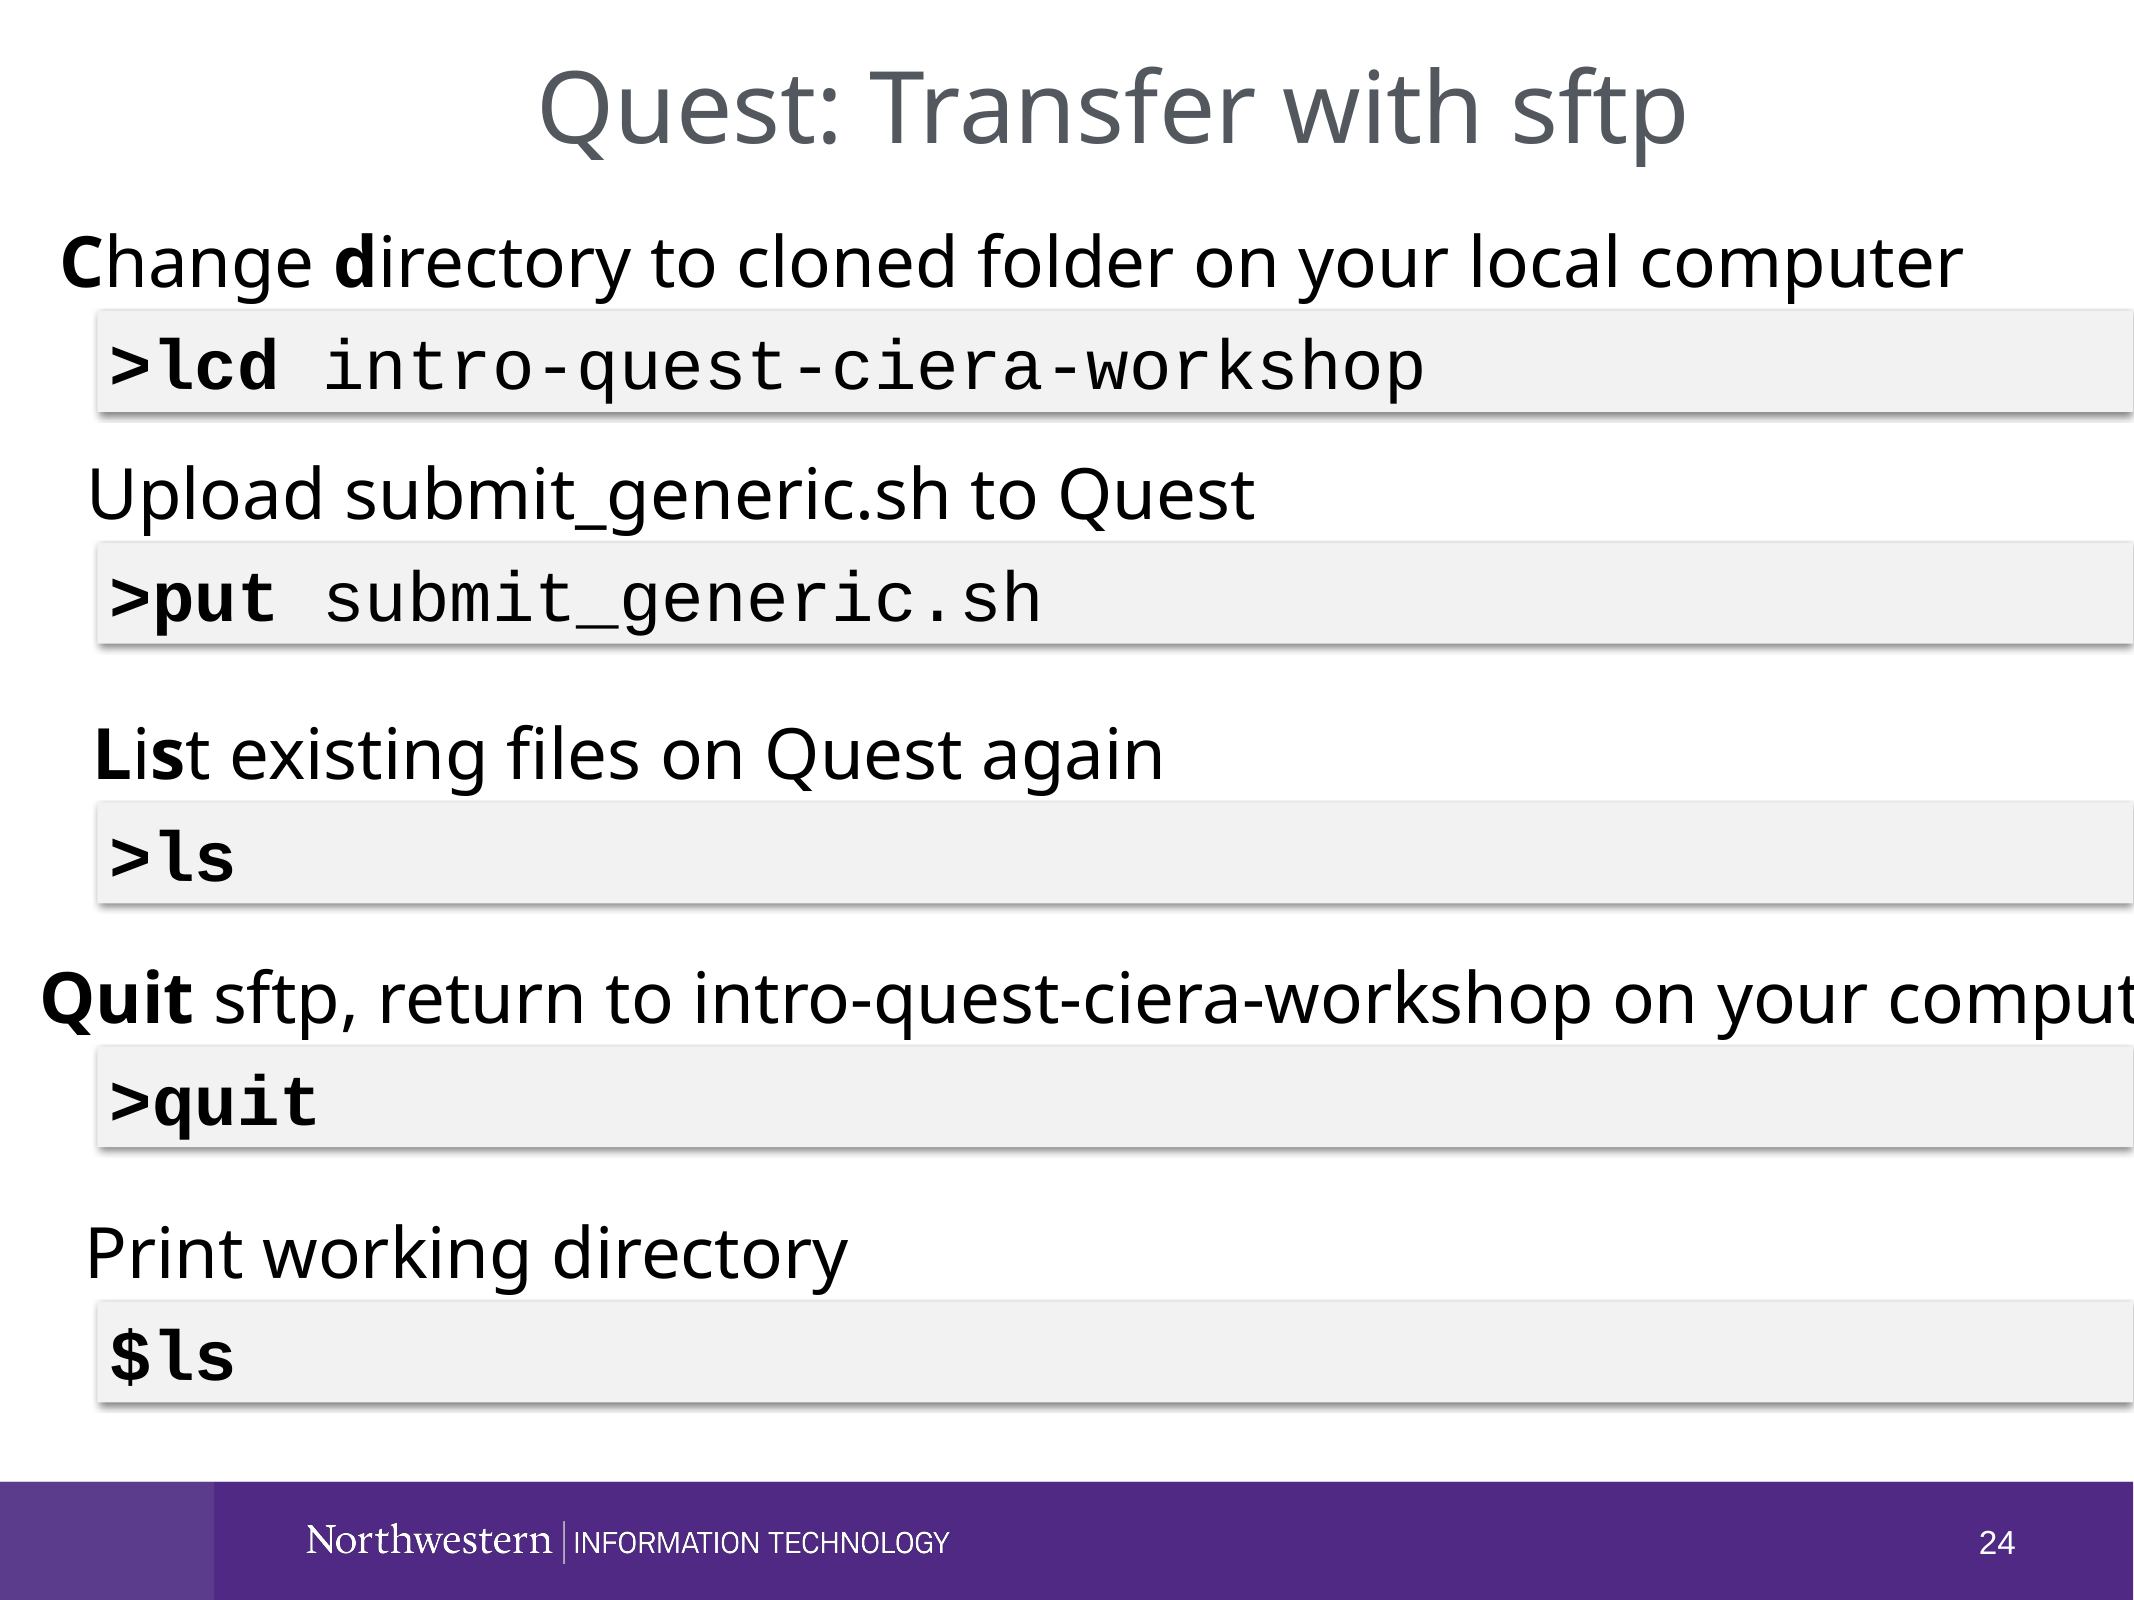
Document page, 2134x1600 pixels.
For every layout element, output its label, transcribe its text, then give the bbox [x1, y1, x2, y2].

text_box [97, 1046, 2134, 1148]
text_box Upload submit_generic.sh to Quest [71, 441, 1290, 542]
text_box Print working directory [70, 1200, 883, 1301]
text_box [97, 1301, 2134, 1403]
text_box List existing files on Quest again [77, 701, 1201, 802]
text_box [97, 802, 2134, 904]
text_box [97, 310, 2134, 412]
picture [0, 0, 2134, 1600]
text_box Quit sftp, return to intro-quest-ciera-workshop on your computer [24, 945, 2134, 1045]
text_box Change directory to cloned folder on your local computer [44, 209, 1981, 309]
text_box >put submit_generic.sh [76, 543, 1756, 644]
text_box >lcd intro-quest-ciera-workshop [76, 311, 1756, 412]
text_box $ls [76, 1302, 1756, 1402]
text_box [97, 542, 2134, 644]
slide_number 24 [1965, 1513, 2028, 1573]
text_box >ls [76, 803, 1756, 903]
text_box Quest: Transfer with sftp [528, 35, 1700, 172]
text_box >quit [76, 1047, 1756, 1147]
